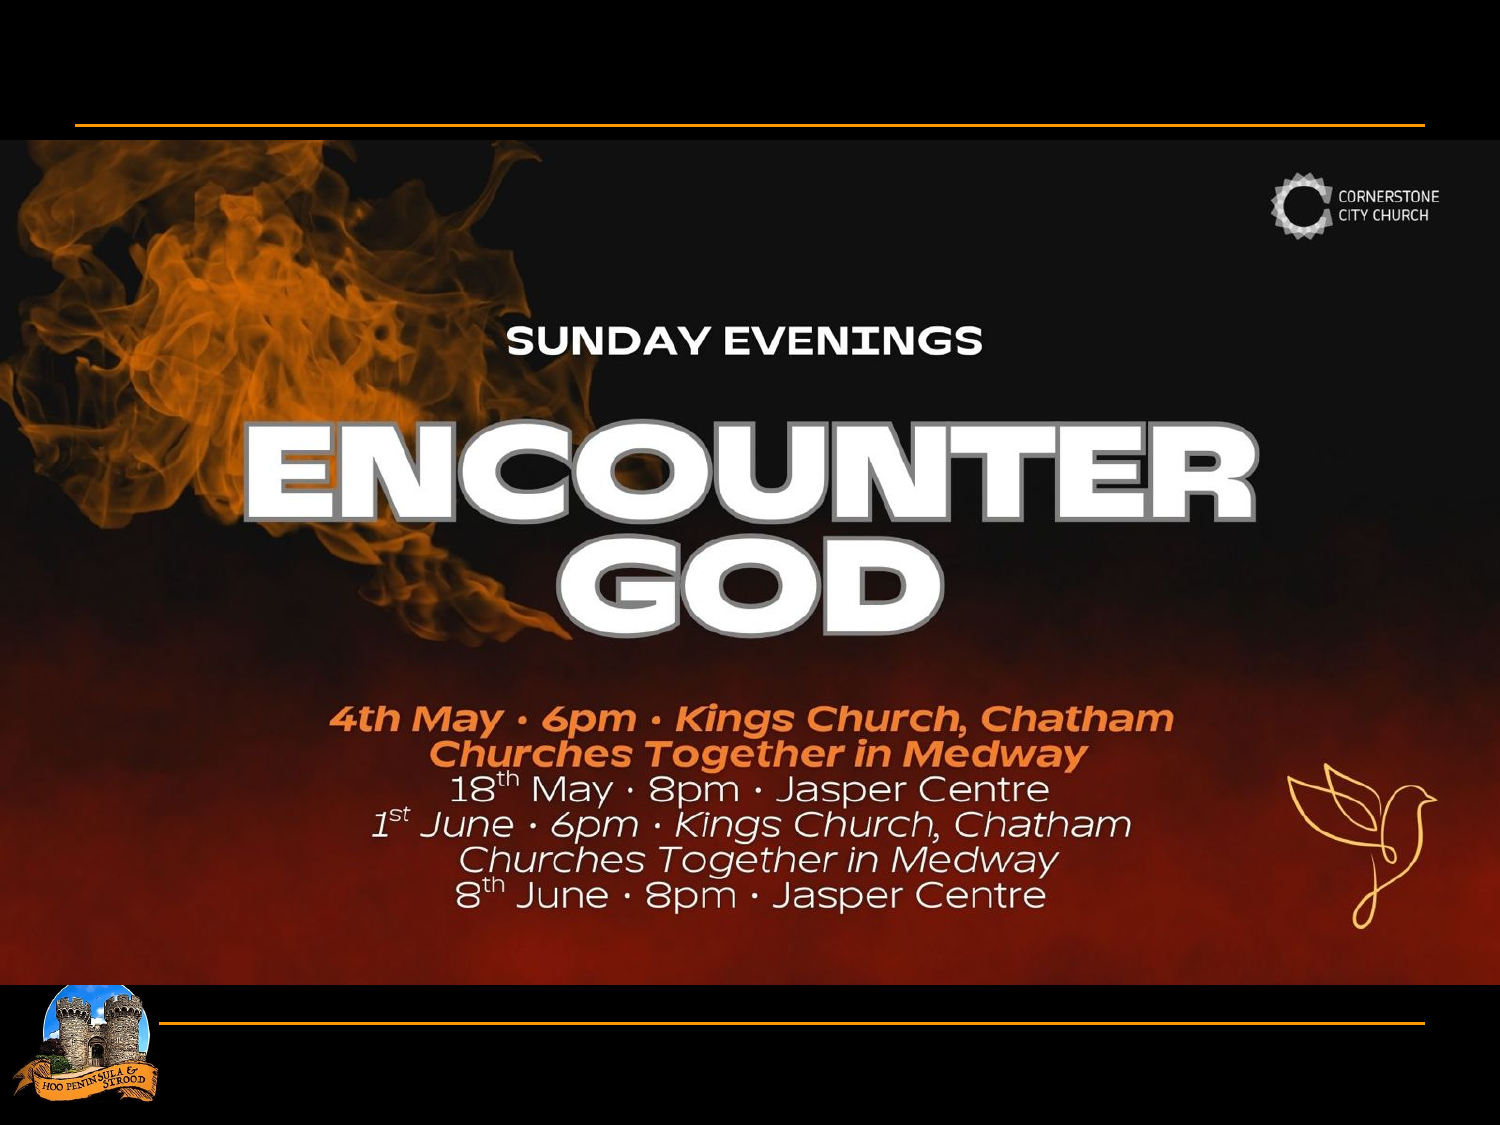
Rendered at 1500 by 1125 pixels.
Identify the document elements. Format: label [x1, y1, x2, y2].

picture [0, 140, 1500, 1103]
